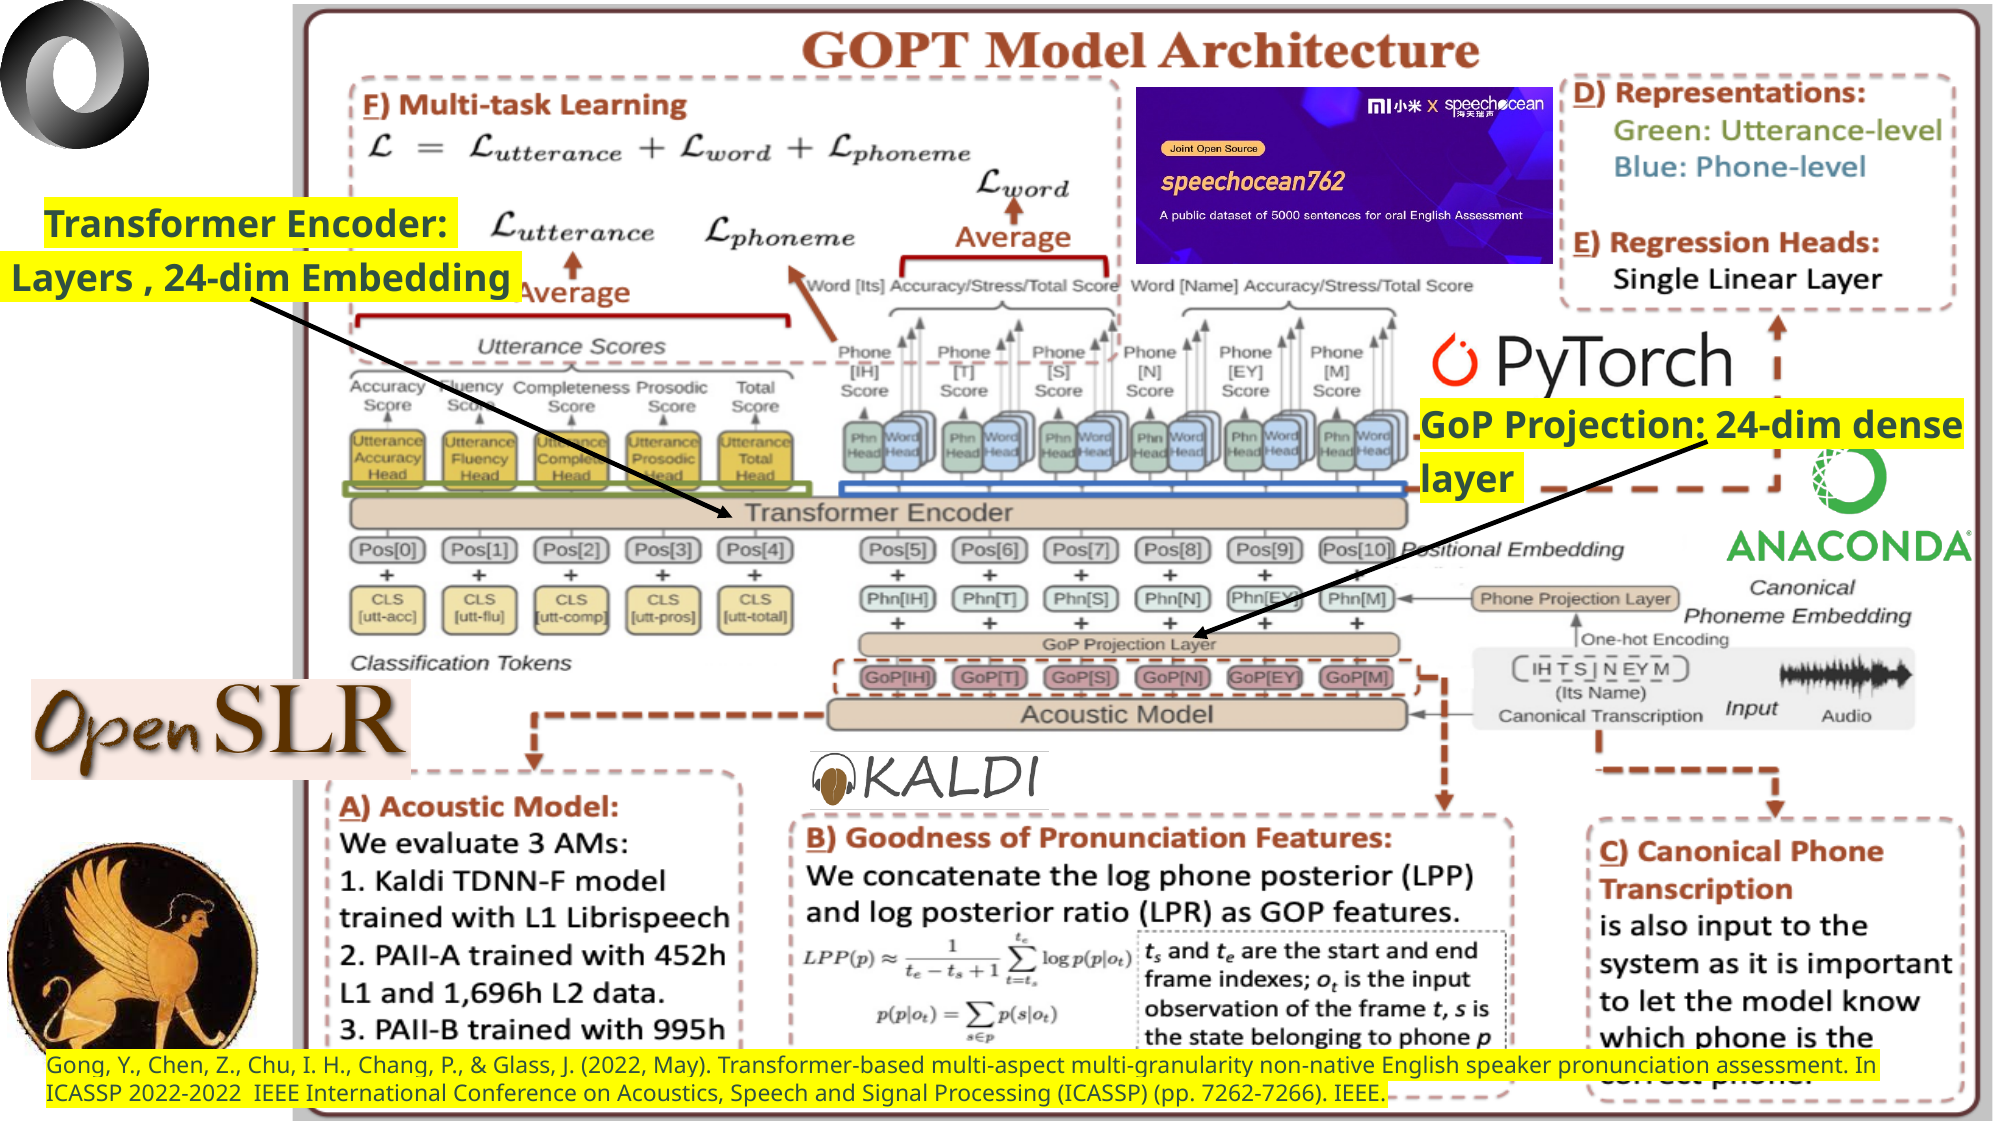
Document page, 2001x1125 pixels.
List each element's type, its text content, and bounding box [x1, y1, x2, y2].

picture [0, 0, 150, 150]
picture [7, 842, 259, 1091]
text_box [250, 294, 733, 518]
text_box Gong, Y., Chen, Z., Chu, I. H., Chang, P., & Glass, J. (2022, May). Transformer-based multi-aspect multi-granularity non-native English speaker pronunciation assessment. In ICASSP 2022-2022 IEEE International Conference on Acoustics, Speech and Signal Processing (ICASSP) (pp. 7262-7266). IEEE. [31, 1043, 287, 1114]
text_box Transformer Encoder: 3 Layers , 24-dim Embedding [0, 190, 287, 299]
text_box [1192, 441, 1708, 638]
picture [31, 3, 1993, 1121]
